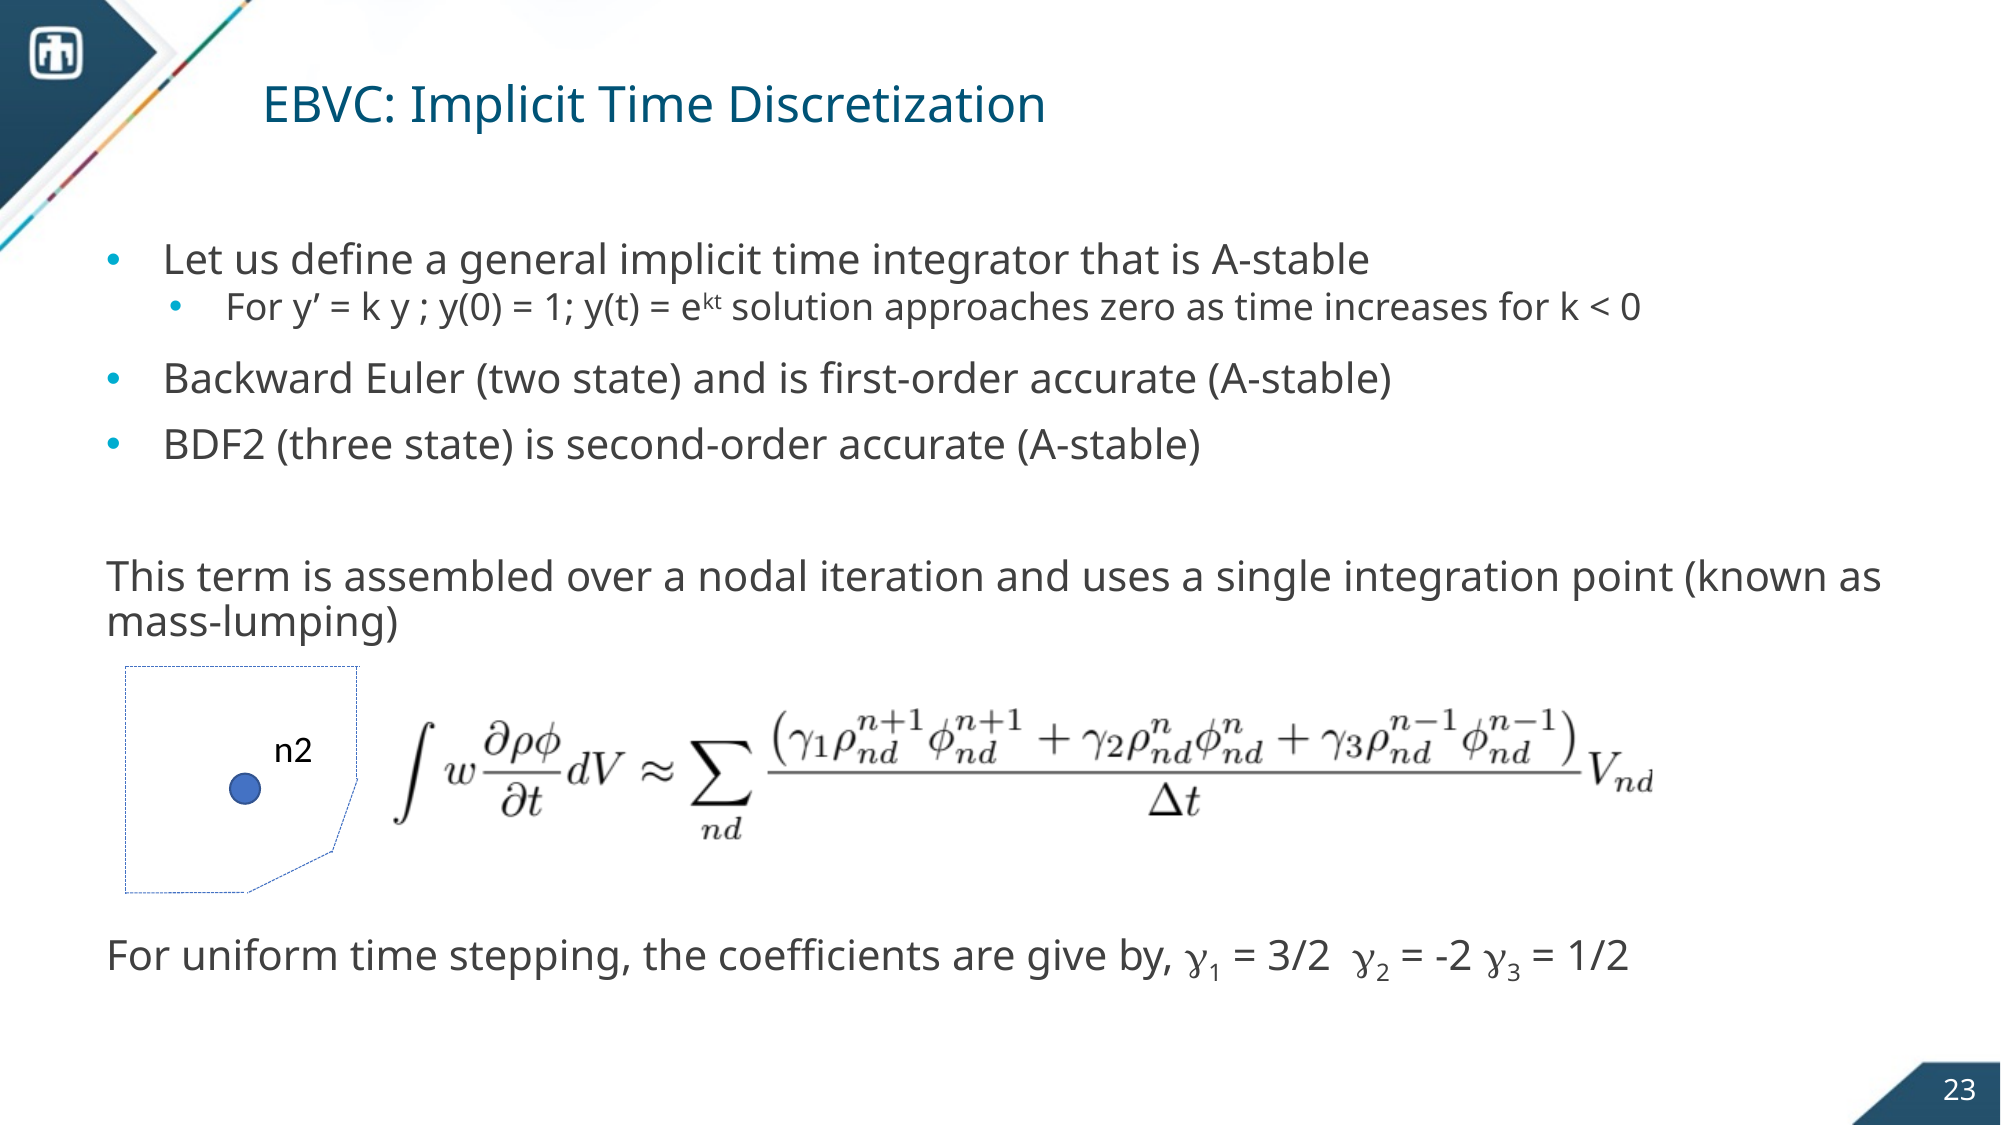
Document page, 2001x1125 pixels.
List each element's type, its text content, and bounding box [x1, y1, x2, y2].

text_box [125, 666, 360, 894]
title EBVC: Implicit Time Discretization [262, 42, 1919, 170]
picture [0, 0, 2001, 1125]
slide_number 23 [1919, 1061, 2000, 1122]
picture [391, 708, 1653, 840]
list Let us define a general implicit time integrator that is A-stable For y’ = k y ; y(0) = 1; y(t) = ekt solution approaches zero as time increases for k < 0 Backward Euler (two state) and is first-order accurate (A-stable) BDF2 (three state) is second-order accurate (A-stable) This term is assembled over a nodal iteration and uses a single integration point (known as mass-lumping) For uniform time stepping, the coefficients are give by, g1 = 3/2 g2 = -2 g3 = 1/2 [106, 231, 1919, 1125]
